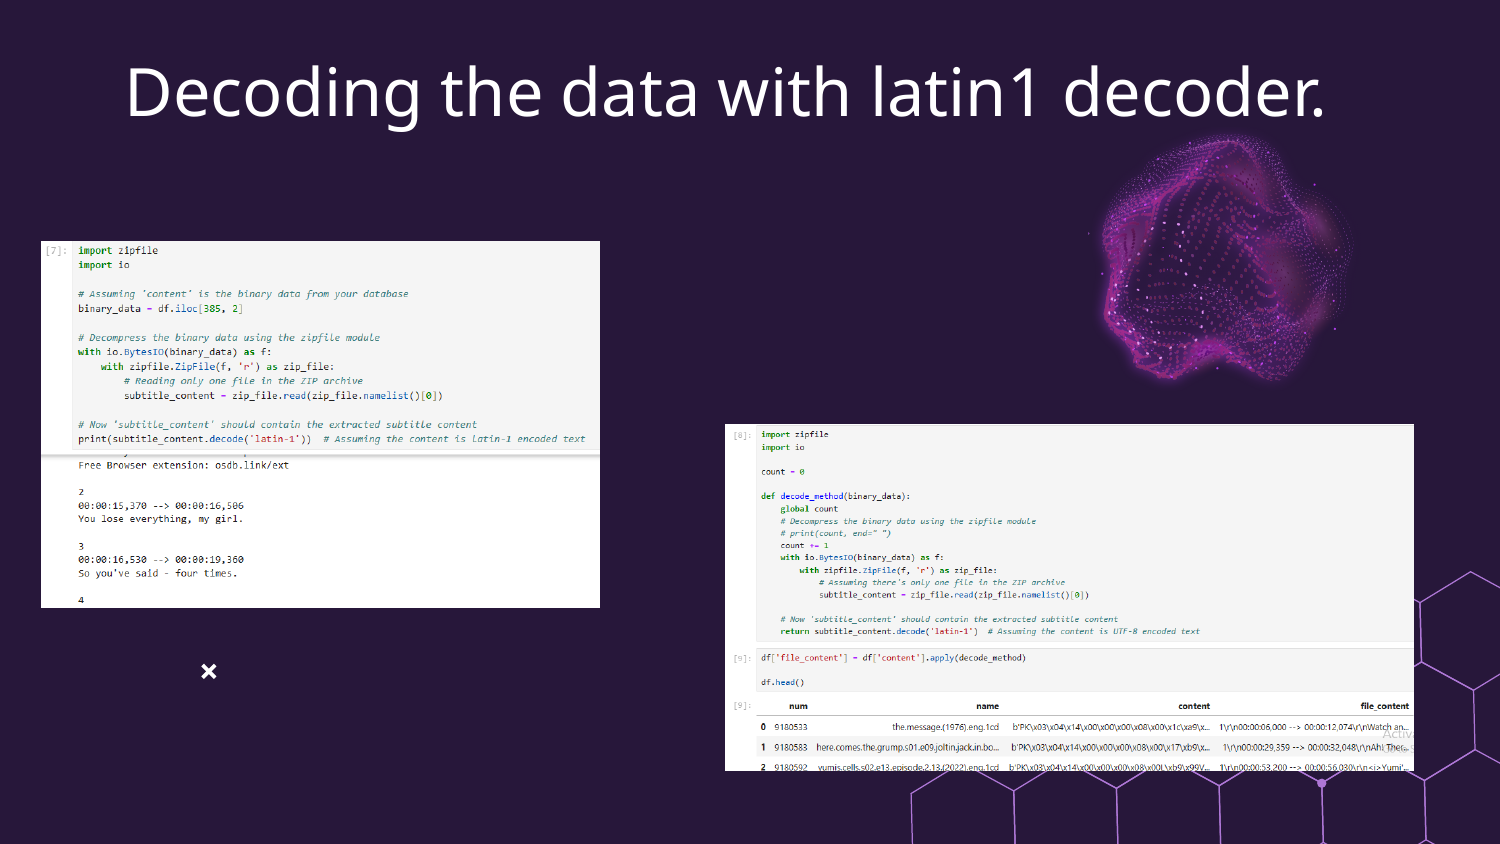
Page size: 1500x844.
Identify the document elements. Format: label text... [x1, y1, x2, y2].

picture [41, 241, 601, 609]
title Decoding the data with latin1 decoder. [94, 35, 1360, 129]
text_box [202, 664, 216, 678]
picture [724, 127, 1414, 782]
